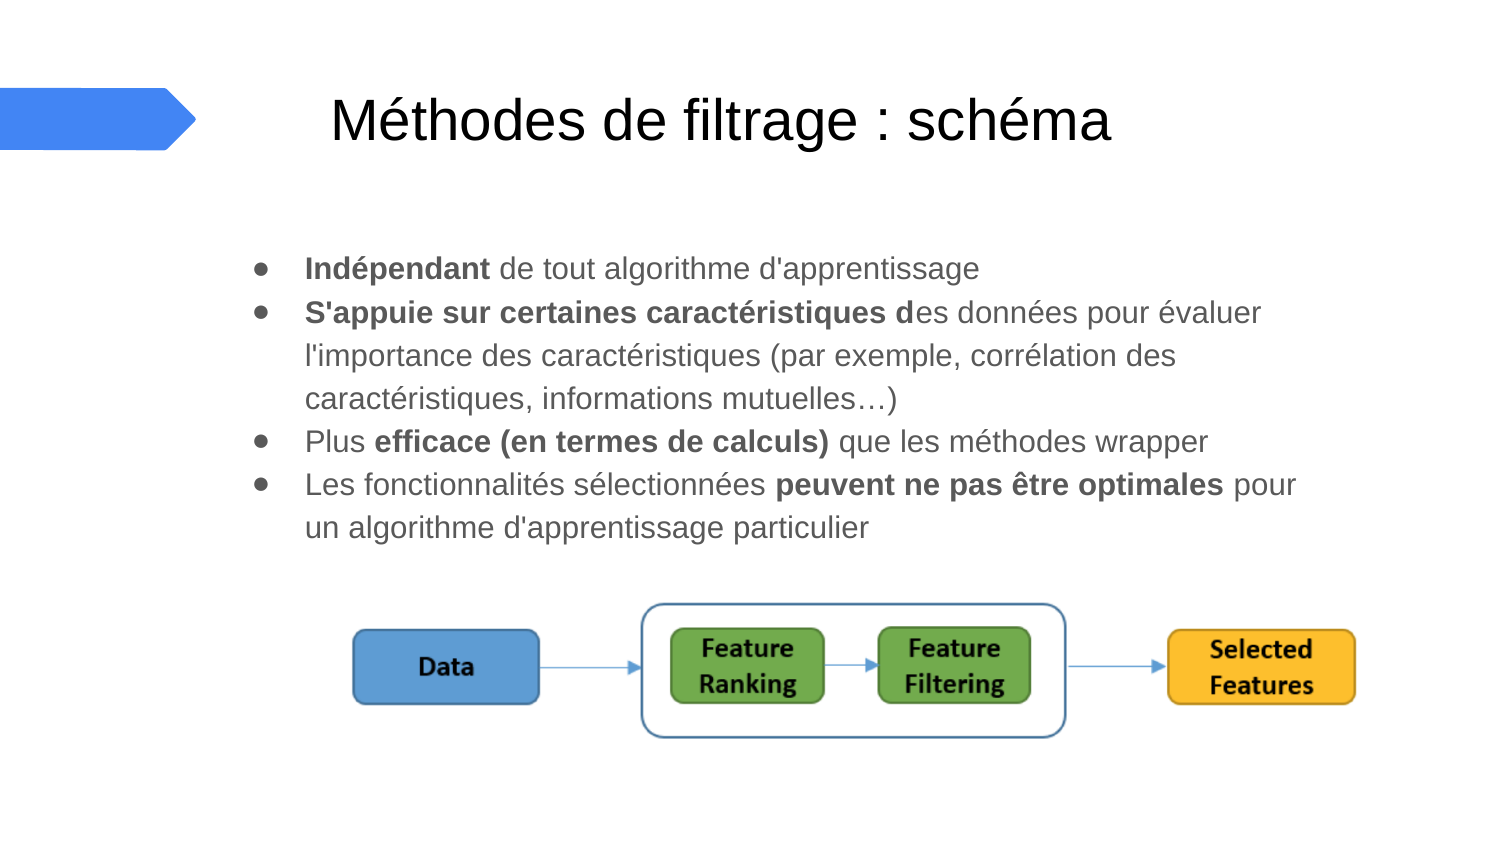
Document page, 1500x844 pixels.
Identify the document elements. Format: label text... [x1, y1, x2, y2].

picture [301, 557, 1416, 768]
list Indépendant de tout algorithme d'apprentissage S'appuie sur certaines caractéristiques des données pour évaluer l'importance des caractéristiques (par exemple, corrélation des caractéristiques, informations mutuelles…) Plus efficace (en termes de calculs) que les méthodes wrapper Les fonctionnalités sélectionnées peuvent ne pas être optimales pour un algorithme d'apprentissage particulier [218, 237, 1316, 703]
title Méthodes de filtrage : schéma [319, 76, 1416, 235]
